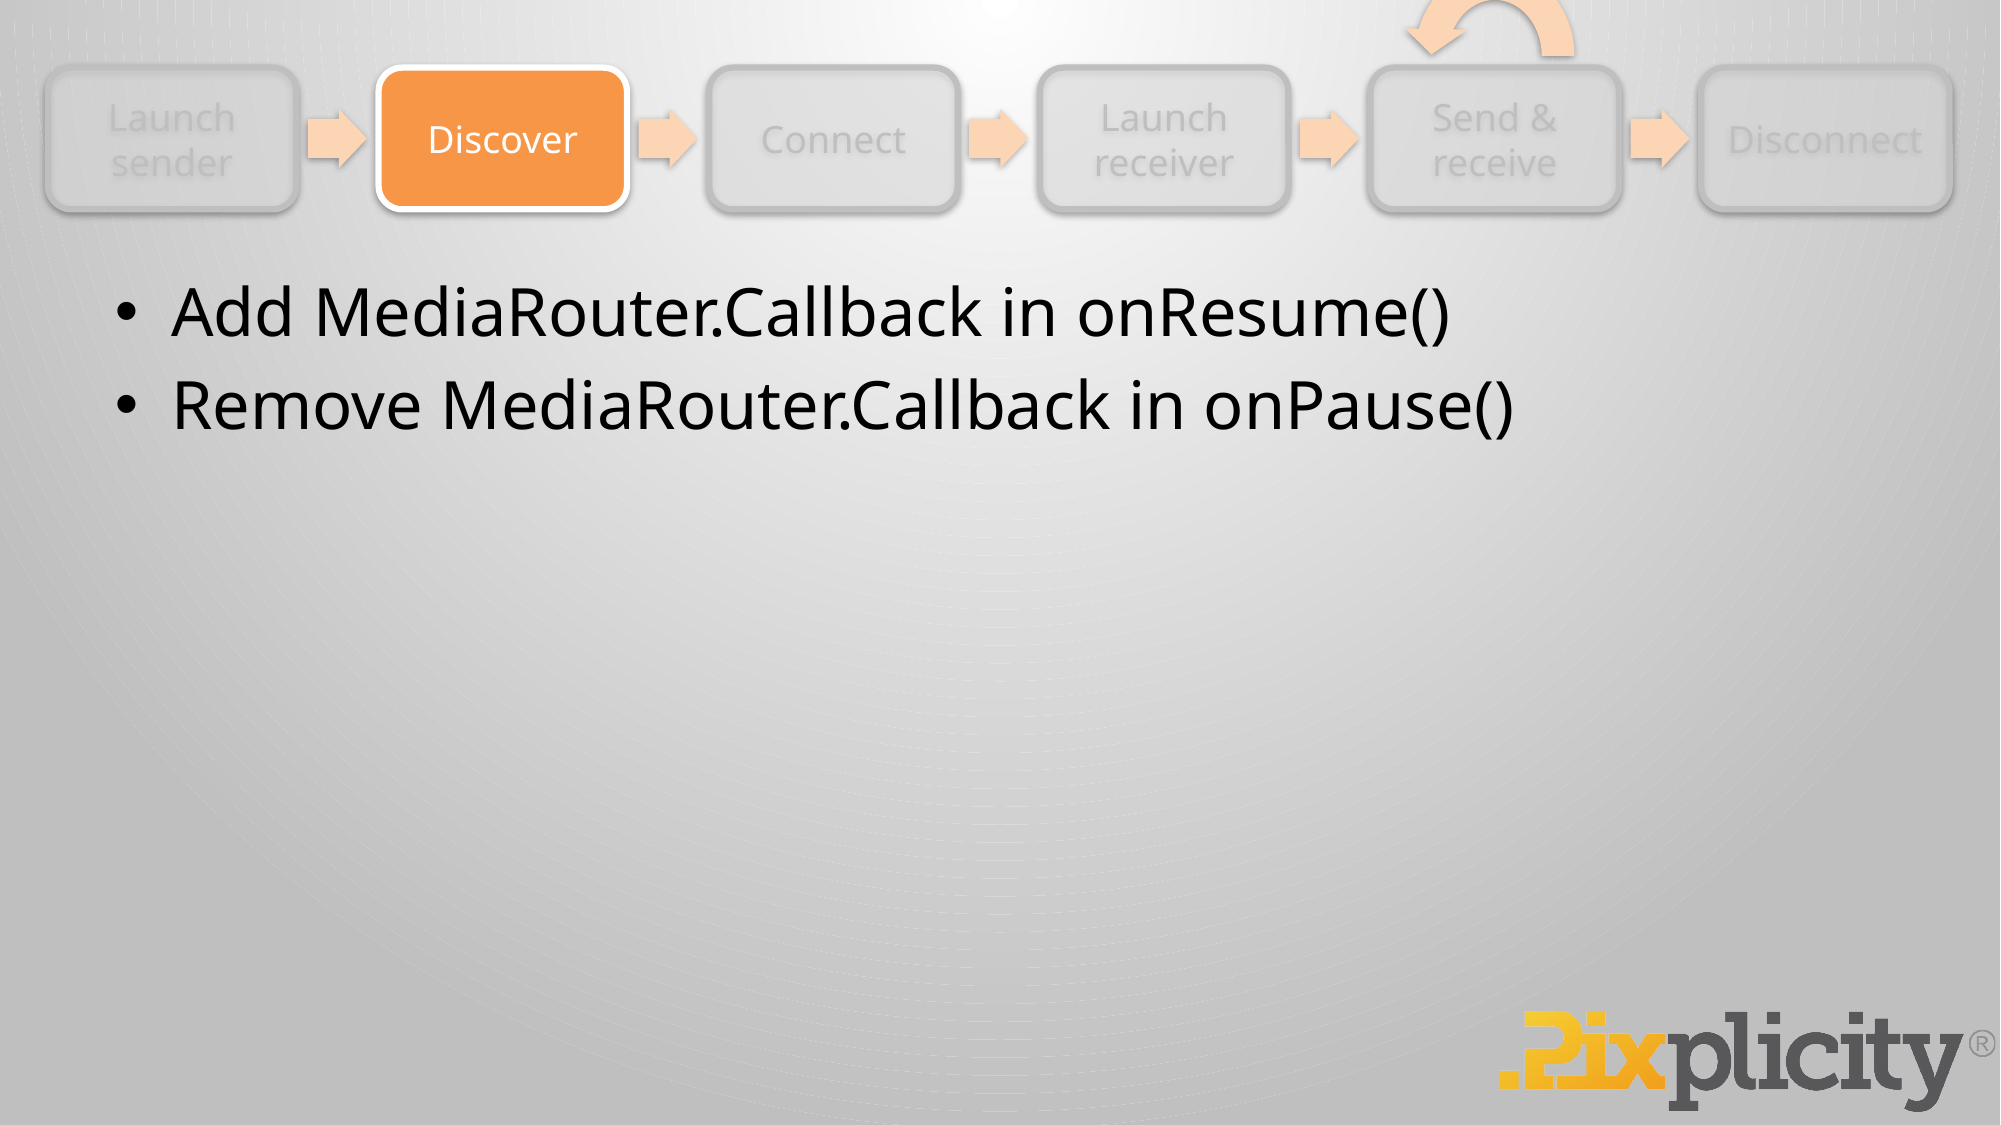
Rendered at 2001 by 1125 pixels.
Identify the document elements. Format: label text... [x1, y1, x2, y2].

picture [1500, 1011, 1996, 1112]
list Add MediaRouter.Callback in onResume() Remove MediaRouter.Callback in onPause() [99, 262, 1900, 1005]
